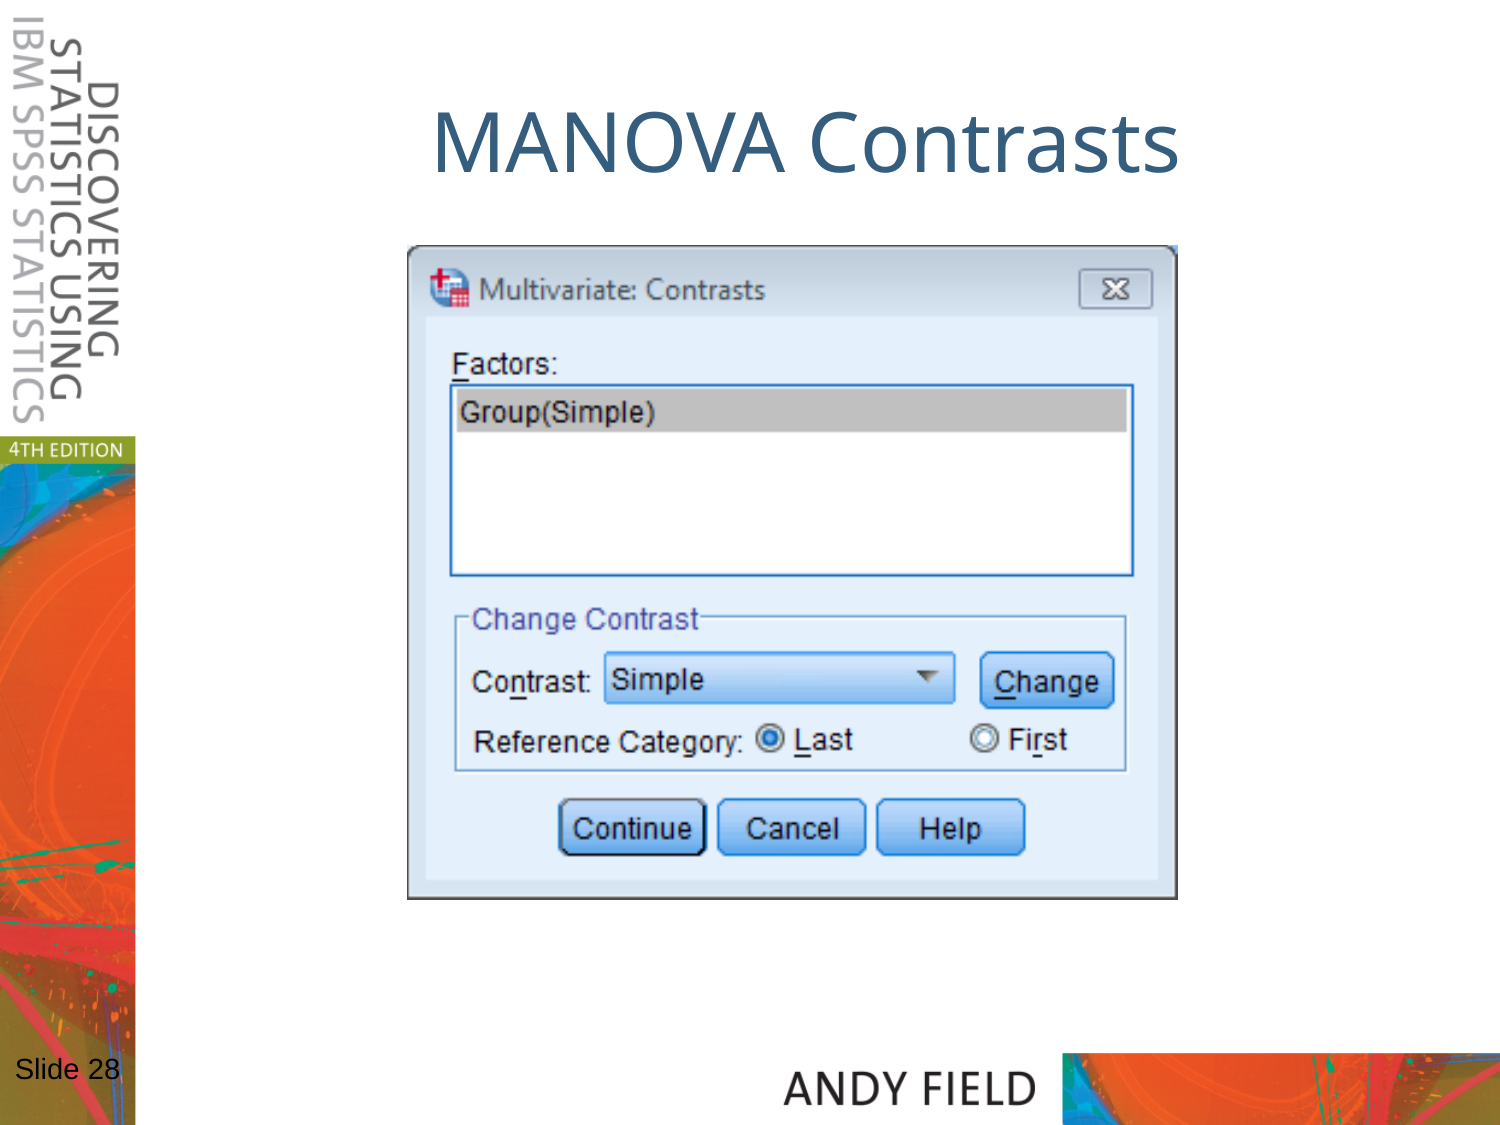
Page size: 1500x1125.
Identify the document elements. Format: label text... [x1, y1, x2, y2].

picture [407, 244, 1179, 900]
slide_number Slide 28 [0, 1042, 141, 1103]
title MANOVA Contrasts [187, 45, 1425, 233]
